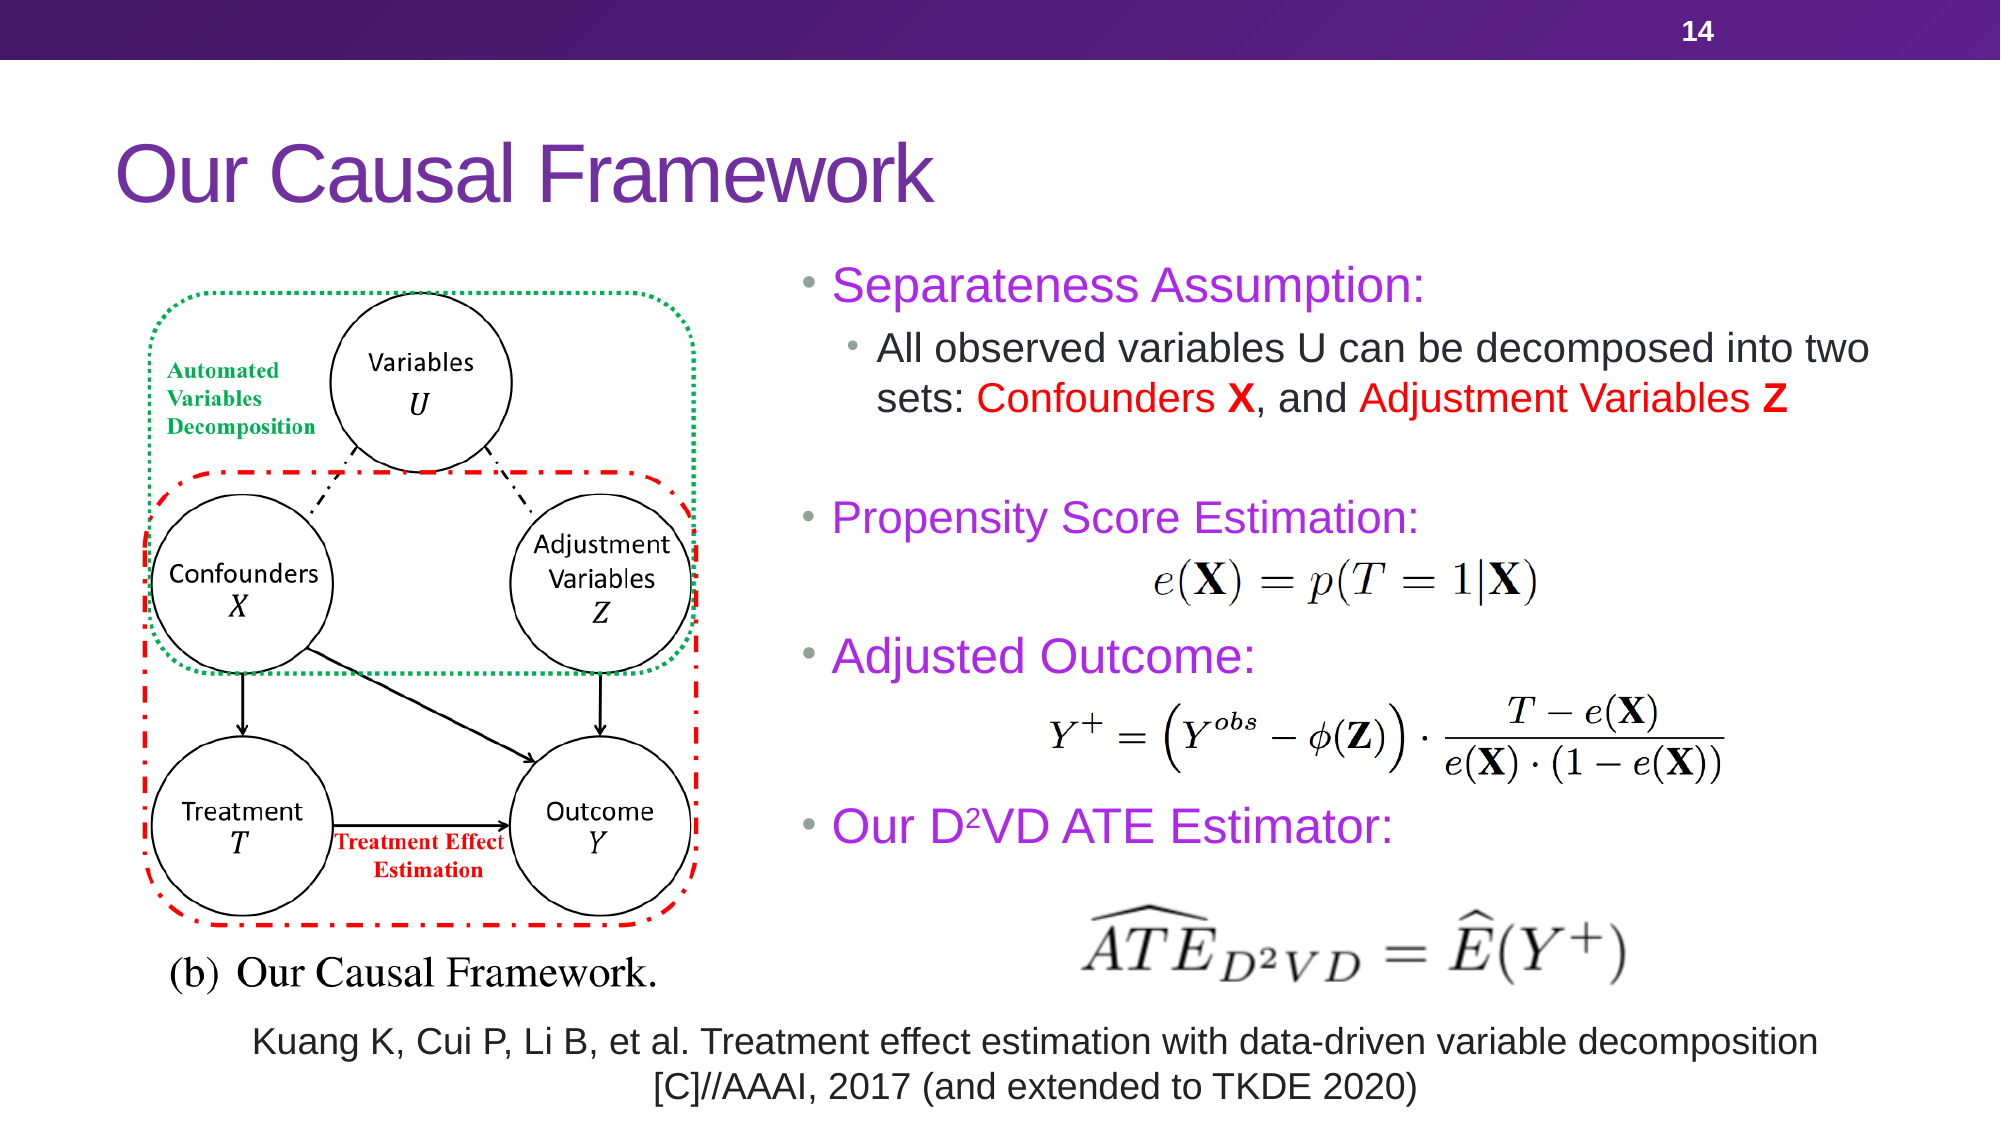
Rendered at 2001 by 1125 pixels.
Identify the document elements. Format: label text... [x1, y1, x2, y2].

picture [1146, 544, 1541, 617]
text_box Separateness Assumption: All observed variables U can be decomposed into two sets: Confounders X, and Adjustment Variables Z Propensity Score Estimation: Adjusted Outcome: Our D2VD ATE Estimator: [786, 244, 1900, 1116]
picture [1072, 878, 1636, 1010]
slide_number 14 [1666, 3, 1900, 57]
picture [134, 274, 706, 995]
title Our Causal Framework [99, 87, 1900, 250]
text_box Kuang K, Cui P, Li B, et al. Treatment effect estimation with data-driven variable decomposition [C]//AAAI, 2017 (and extended to TKDE 2020) [212, 1009, 1860, 1115]
picture [1035, 682, 1726, 792]
